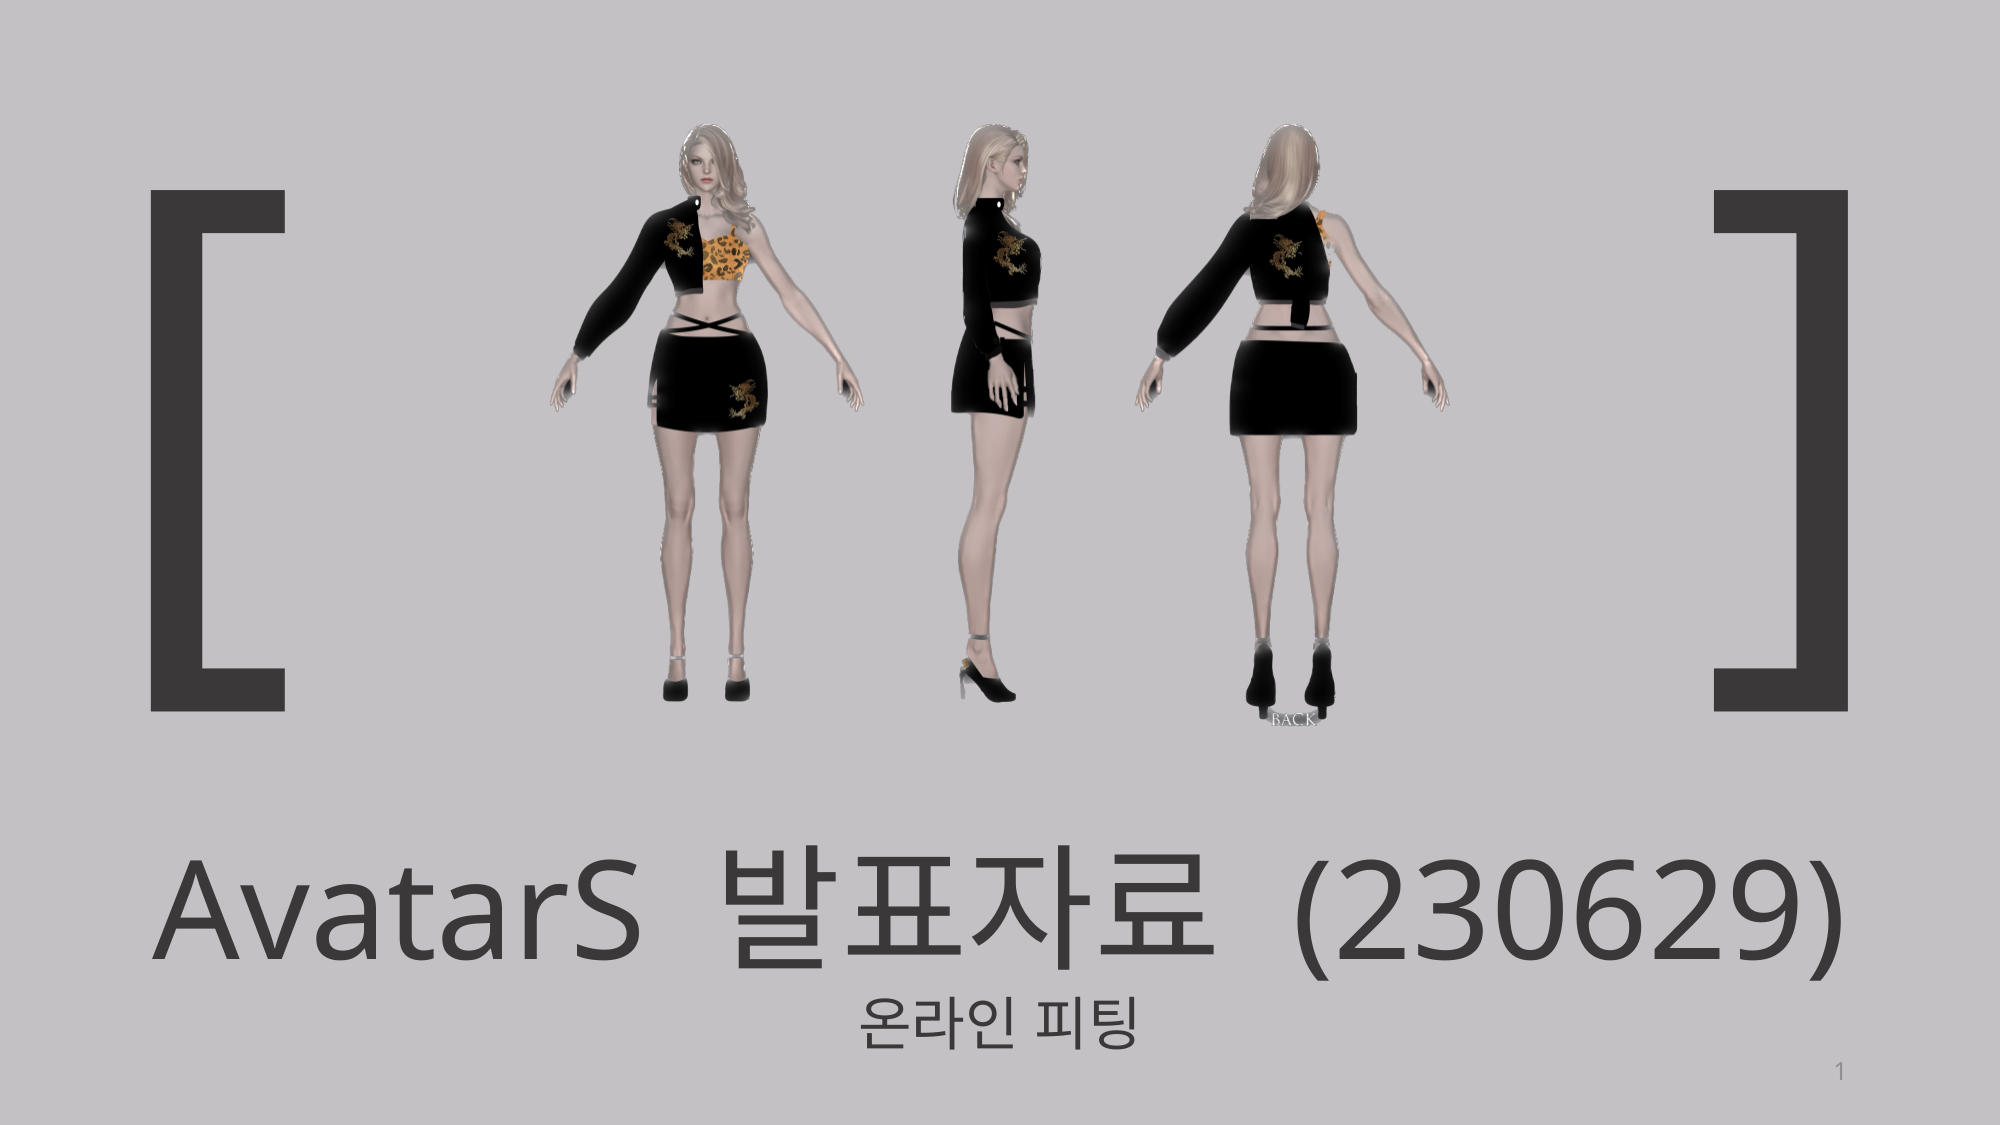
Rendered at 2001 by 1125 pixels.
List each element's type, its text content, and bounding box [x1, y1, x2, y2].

picture [550, 124, 1450, 727]
text_box [ ] [88, 12, 1912, 745]
slide_number 1 [1412, 1042, 1863, 1103]
text_box AvatarS 발표자료 (230629) 온라인 피팅 [137, 814, 1863, 1065]
